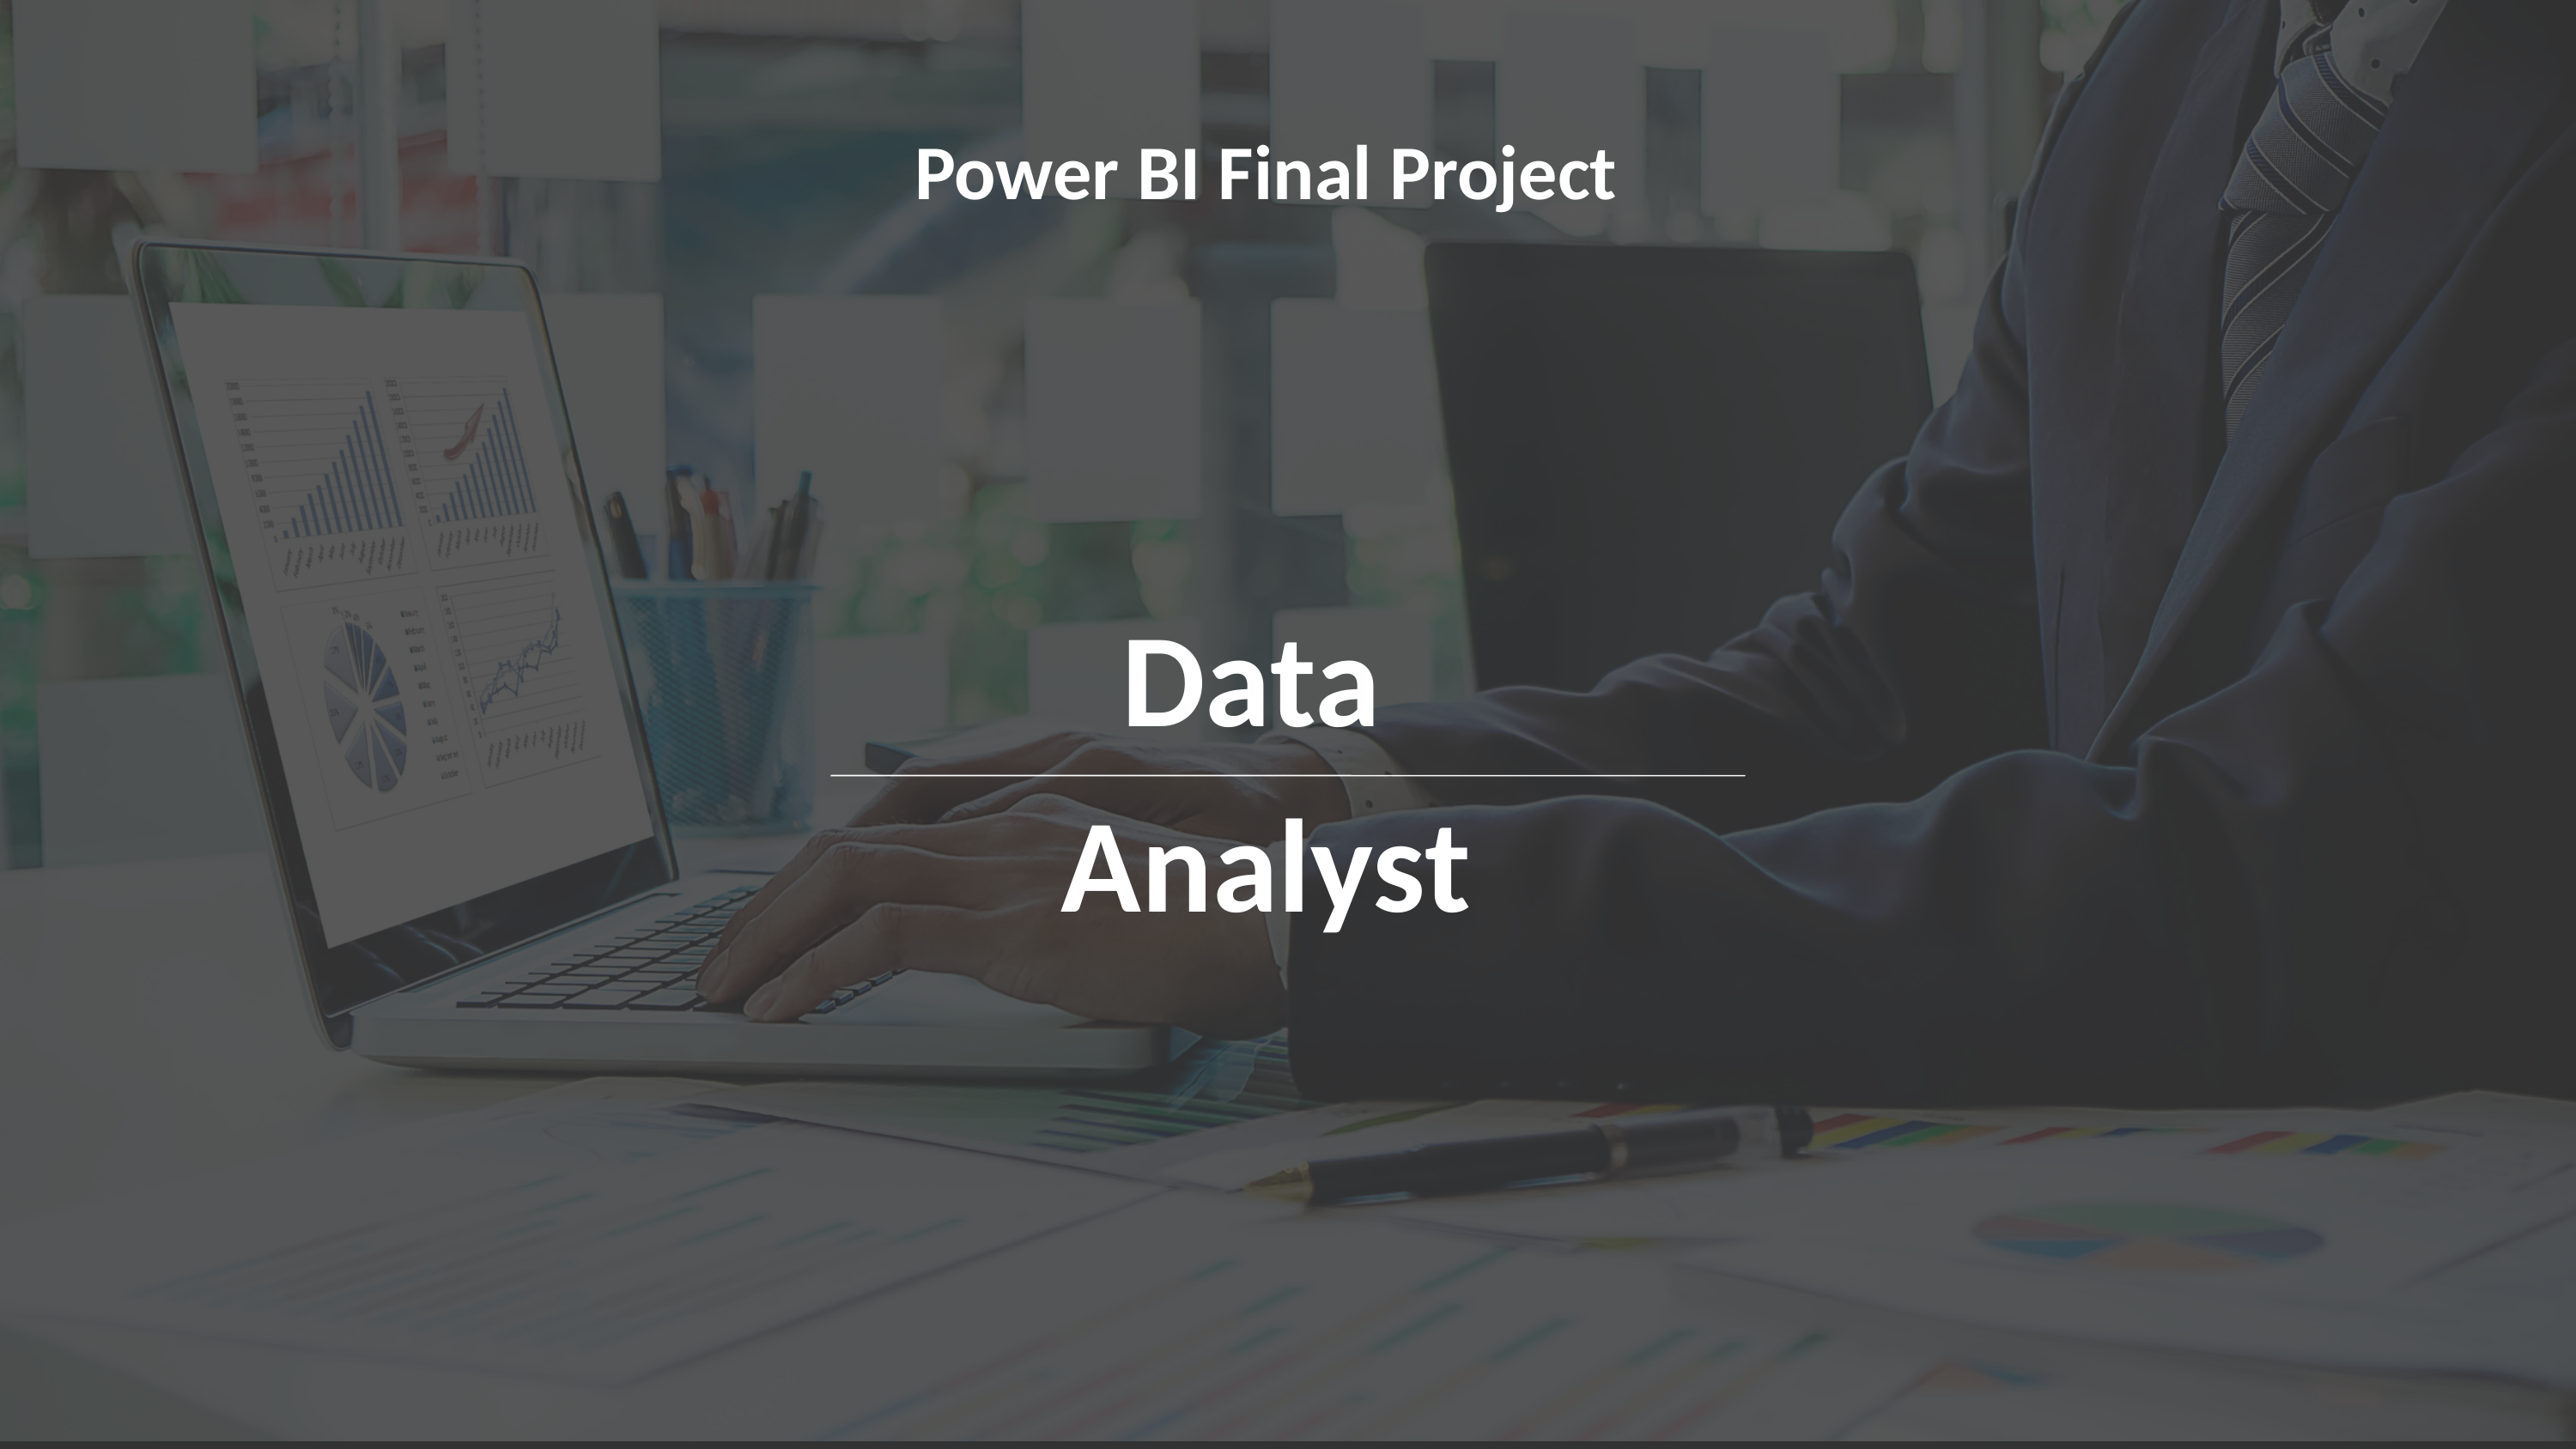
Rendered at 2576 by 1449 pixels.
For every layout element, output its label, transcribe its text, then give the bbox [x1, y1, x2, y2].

text_box [0, 0, 2576, 1441]
text_box Power BI Final Project [754, 106, 1777, 215]
text_box Data Analyst [854, 567, 1678, 939]
